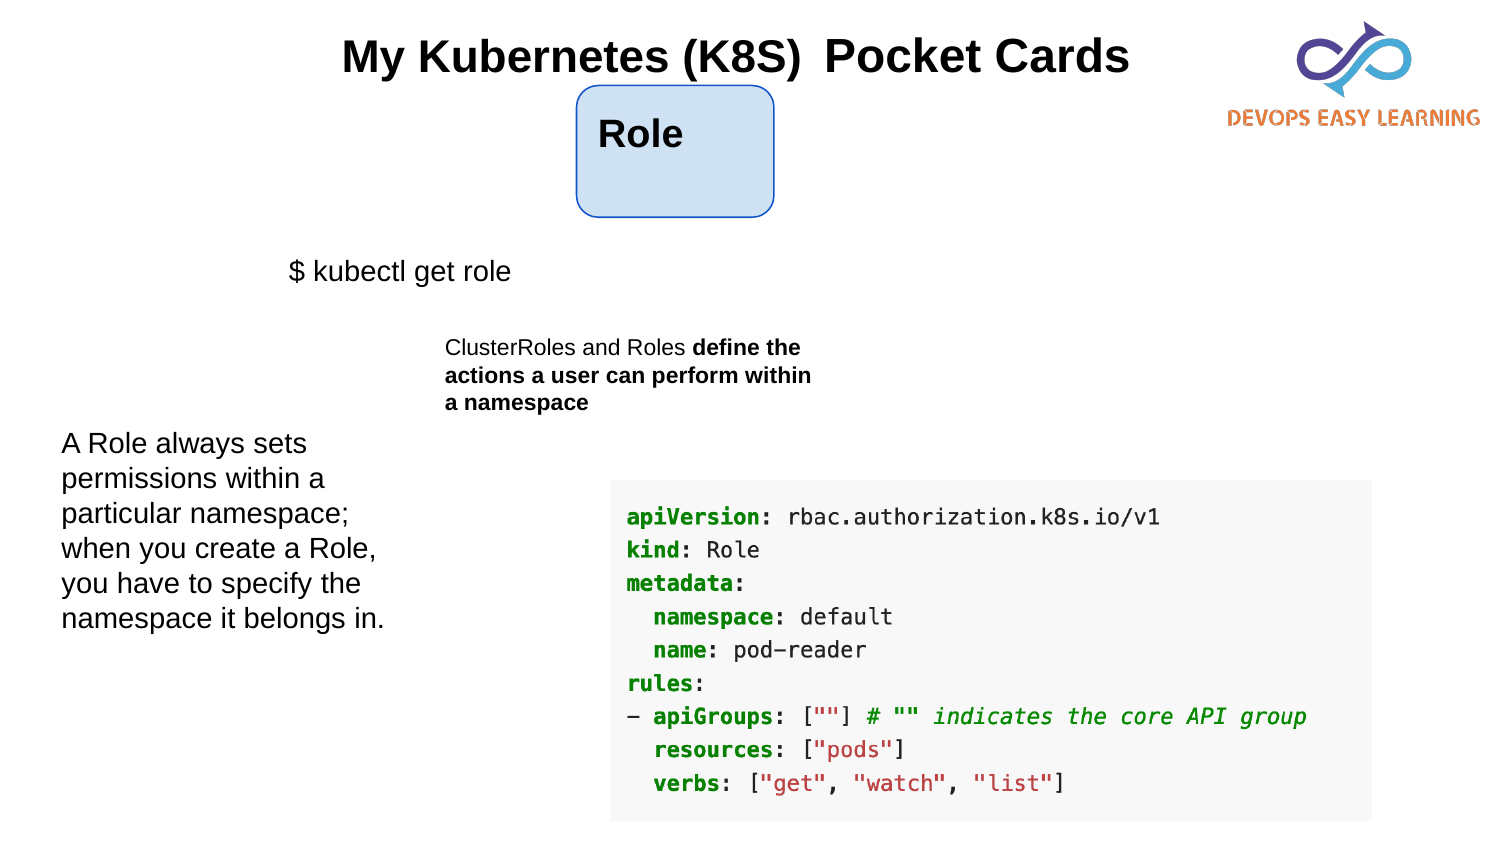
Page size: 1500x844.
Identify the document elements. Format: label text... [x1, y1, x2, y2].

text_box My Kubernetes (K8S) Pocket Cards [7, 9, 1214, 138]
picture [1216, 9, 1492, 148]
text_box ClusterRoles and Roles define the actions a user can perform within a namespace [429, 318, 840, 431]
text_box Role [576, 85, 774, 218]
text_box $ kubectl get role [273, 237, 1052, 338]
text_box [474, 233, 1344, 299]
text_box A Role always sets permissions within a particular namespace; when you create a Role, you have to specify the namespace it belongs in. [46, 409, 411, 650]
picture [609, 480, 1372, 821]
